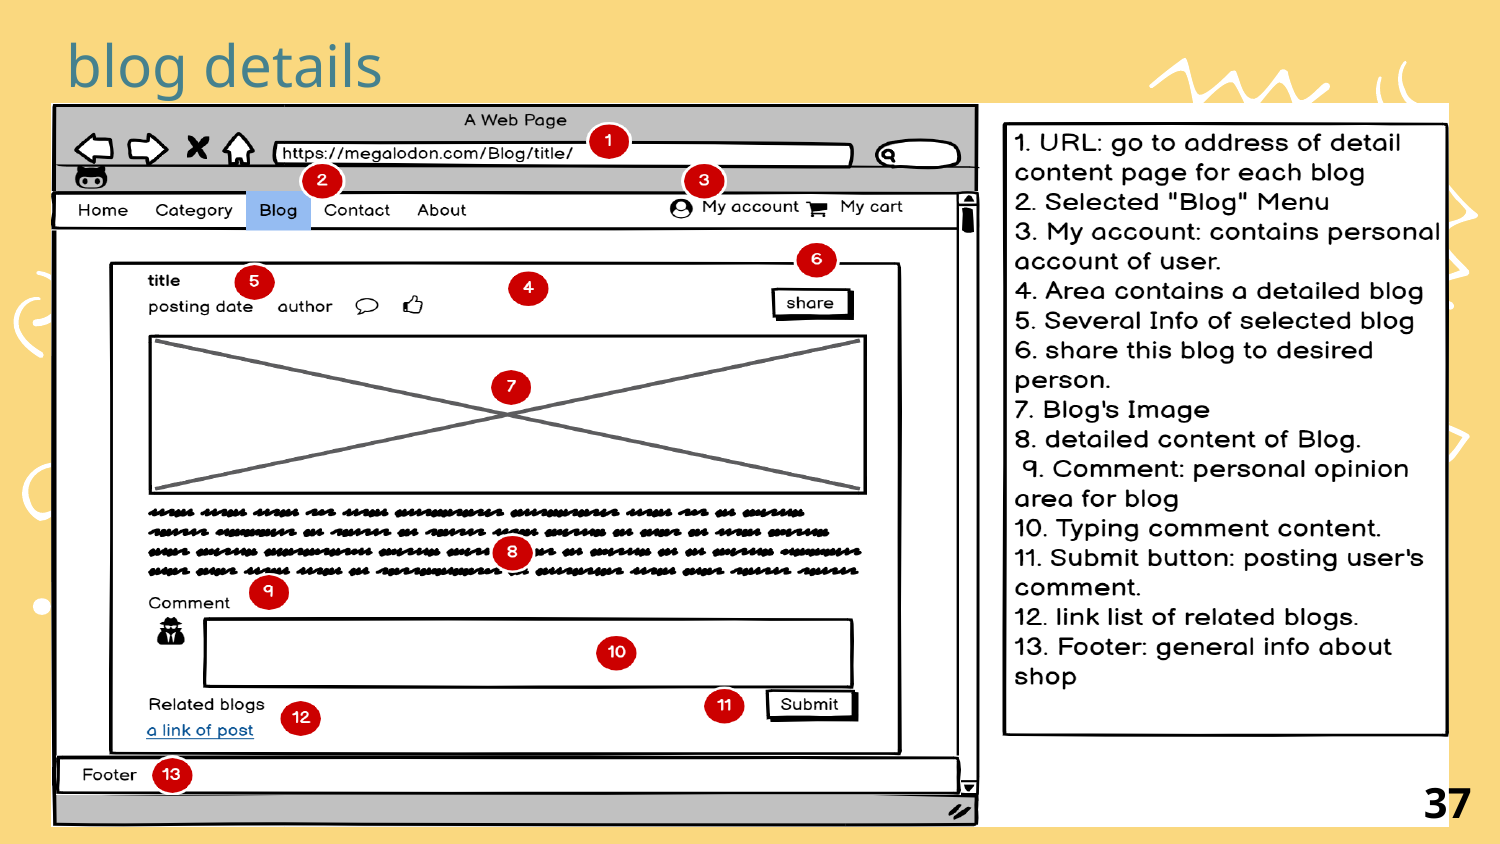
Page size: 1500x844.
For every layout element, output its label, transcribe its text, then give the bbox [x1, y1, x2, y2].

title blog details [51, 14, 1317, 102]
picture [51, 102, 1449, 827]
slide_number ‹#› [1452, 761, 1488, 827]
